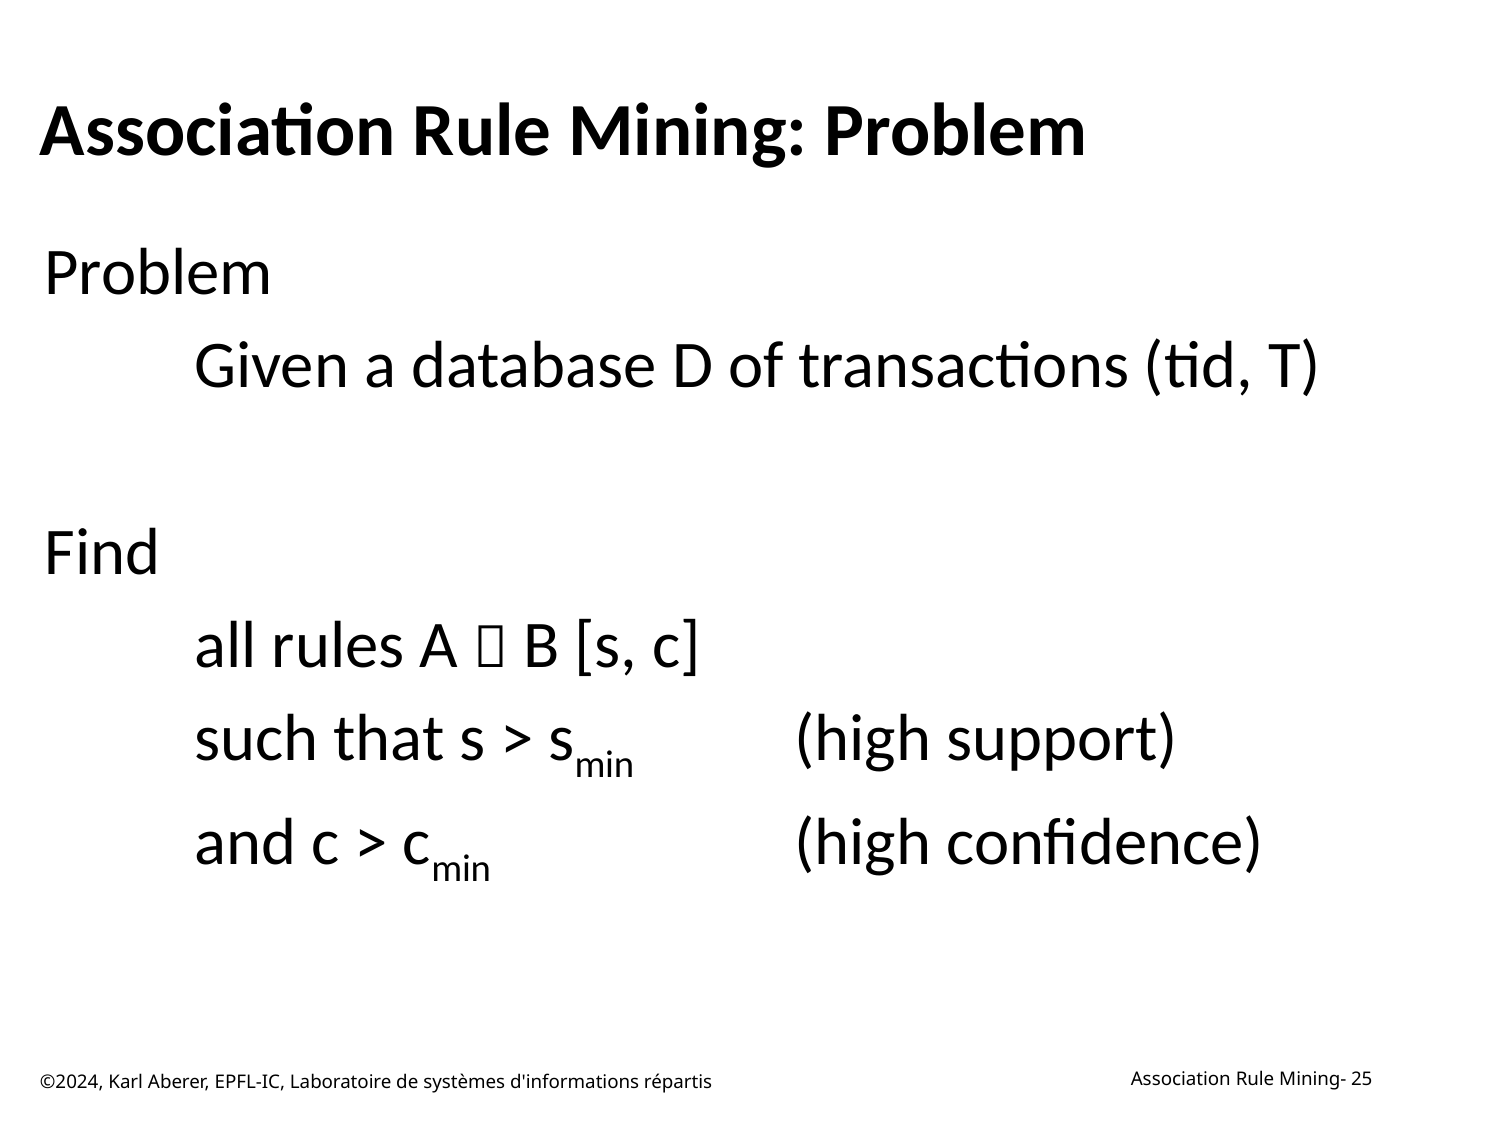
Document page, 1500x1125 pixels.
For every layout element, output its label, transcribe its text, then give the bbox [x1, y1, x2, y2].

footer ©2024, Karl Aberer, EPFL-IC, Laboratoire de systèmes d'informations répartis [24, 1062, 988, 1101]
title Association Rule Mining: Problem [24, 49, 1388, 201]
list Problem Given a database D of transactions (tid, T) Find all rules A  B [s, c] such that s > smin (high support) and c > cmin (high confidence) [29, 219, 1393, 1046]
